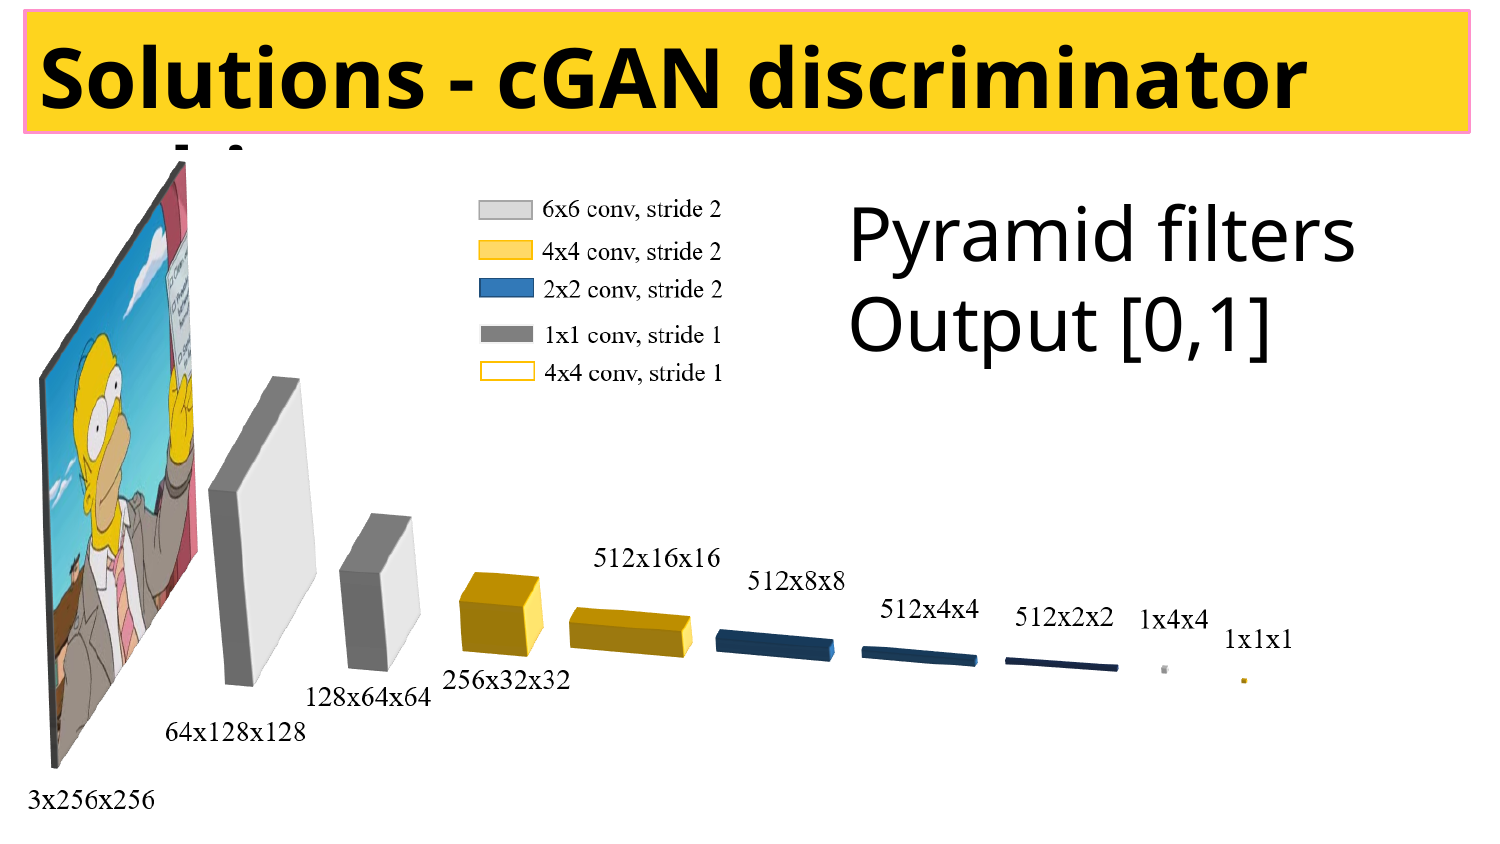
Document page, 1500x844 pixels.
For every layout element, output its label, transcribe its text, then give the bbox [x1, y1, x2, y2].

text_box Pyramid filters Output [0,1] [1302, 171, 1470, 477]
picture [24, 150, 1298, 812]
title Solutions - cGAN discriminator architecutre [24, 10, 1470, 133]
